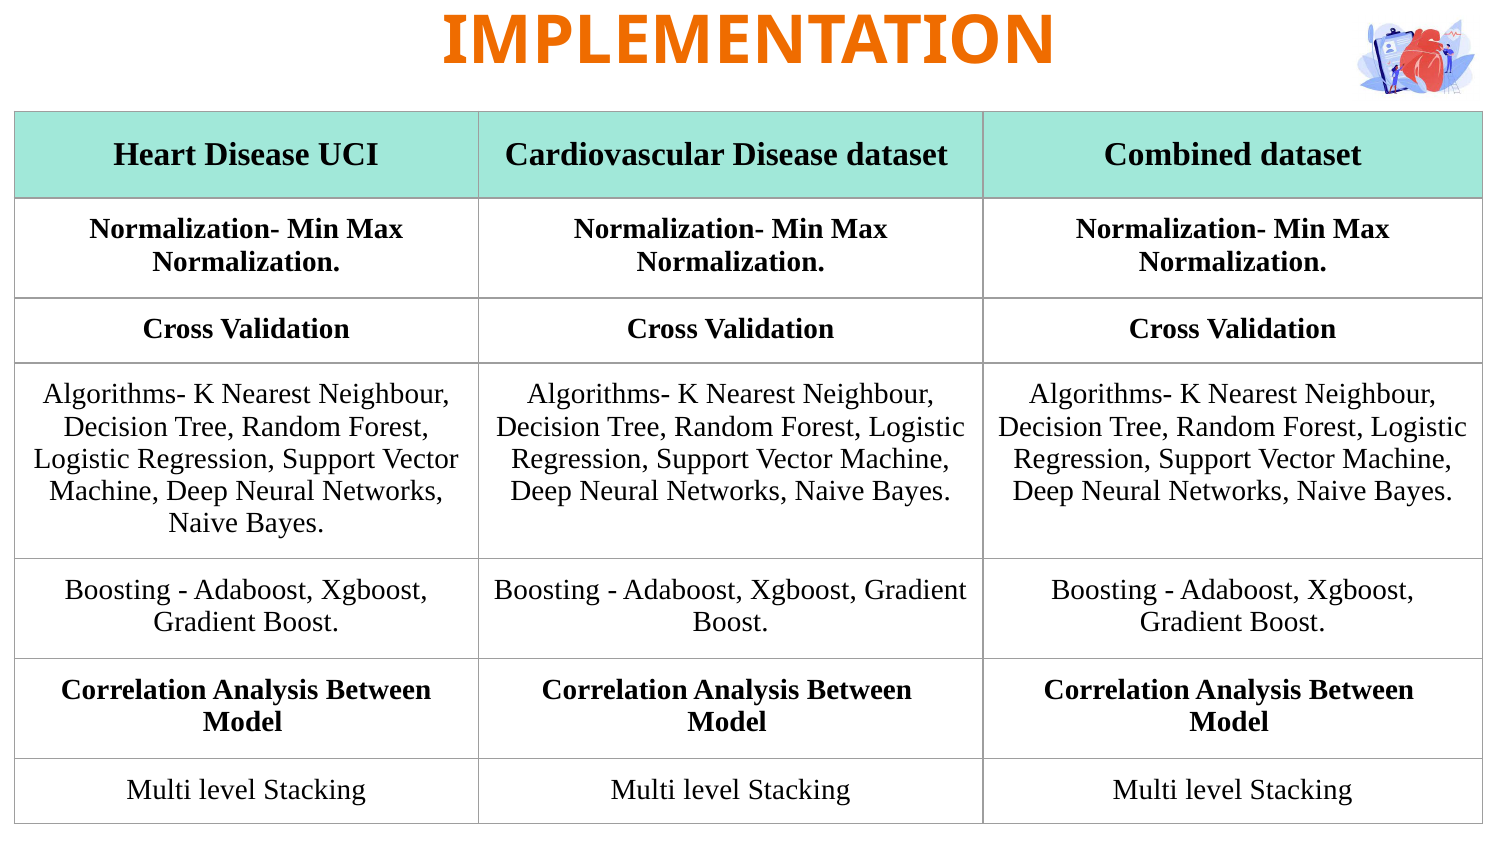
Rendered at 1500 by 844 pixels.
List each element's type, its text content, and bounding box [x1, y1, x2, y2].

table_cell Algorithms- K Nearest Neighbour, Decision Tree, Random Forest, Logistic Regression, Support Vector Machine, Deep Neural Networks, Naive Bayes. [15, 364, 478, 558]
table_cell Algorithms- K Nearest Neighbour, Decision Tree, Random Forest, Logistic Regression, Support Vector Machine, Deep Neural Networks, Naive Bayes. [479, 364, 982, 558]
table_cell Multi level Stacking [15, 759, 478, 823]
table_cell Boosting - Adaboost, Xgboost, Gradient Boost. [984, 559, 1482, 658]
table_header Cardiovascular Disease dataset [479, 112, 982, 197]
table_cell Cross Validation [479, 299, 982, 362]
table_cell Boosting - Adaboost, Xgboost, Gradient Boost. [479, 559, 982, 658]
table_cell Boosting - Adaboost, Xgboost, Gradient Boost. [15, 559, 478, 658]
table_cell Multi level Stacking [479, 759, 982, 823]
table_cell Normalization- Min Max Normalization. [984, 199, 1482, 297]
table_cell Multi level Stacking [984, 759, 1482, 823]
table_cell Normalization- Min Max Normalization. [15, 199, 478, 297]
table_cell Algorithms- K Nearest Neighbour, Decision Tree, Random Forest, Logistic Regression, Support Vector Machine, Deep Neural Networks, Naive Bayes. [984, 364, 1482, 558]
table_header Combined dataset [984, 112, 1482, 197]
picture [1352, 15, 1481, 101]
table_cell Cross Validation [15, 299, 478, 362]
table_cell Normalization- Min Max Normalization. [479, 199, 982, 297]
title IMPLEMENTATION [60, 0, 1440, 75]
table_cell Correlation Analysis Between Model [479, 659, 982, 758]
table_cell Correlation Analysis Between Model [984, 659, 1482, 758]
table_cell Correlation Analysis Between Model [15, 659, 478, 758]
table_cell Cross Validation [984, 299, 1482, 362]
table_header Heart Disease UCI [15, 112, 478, 197]
